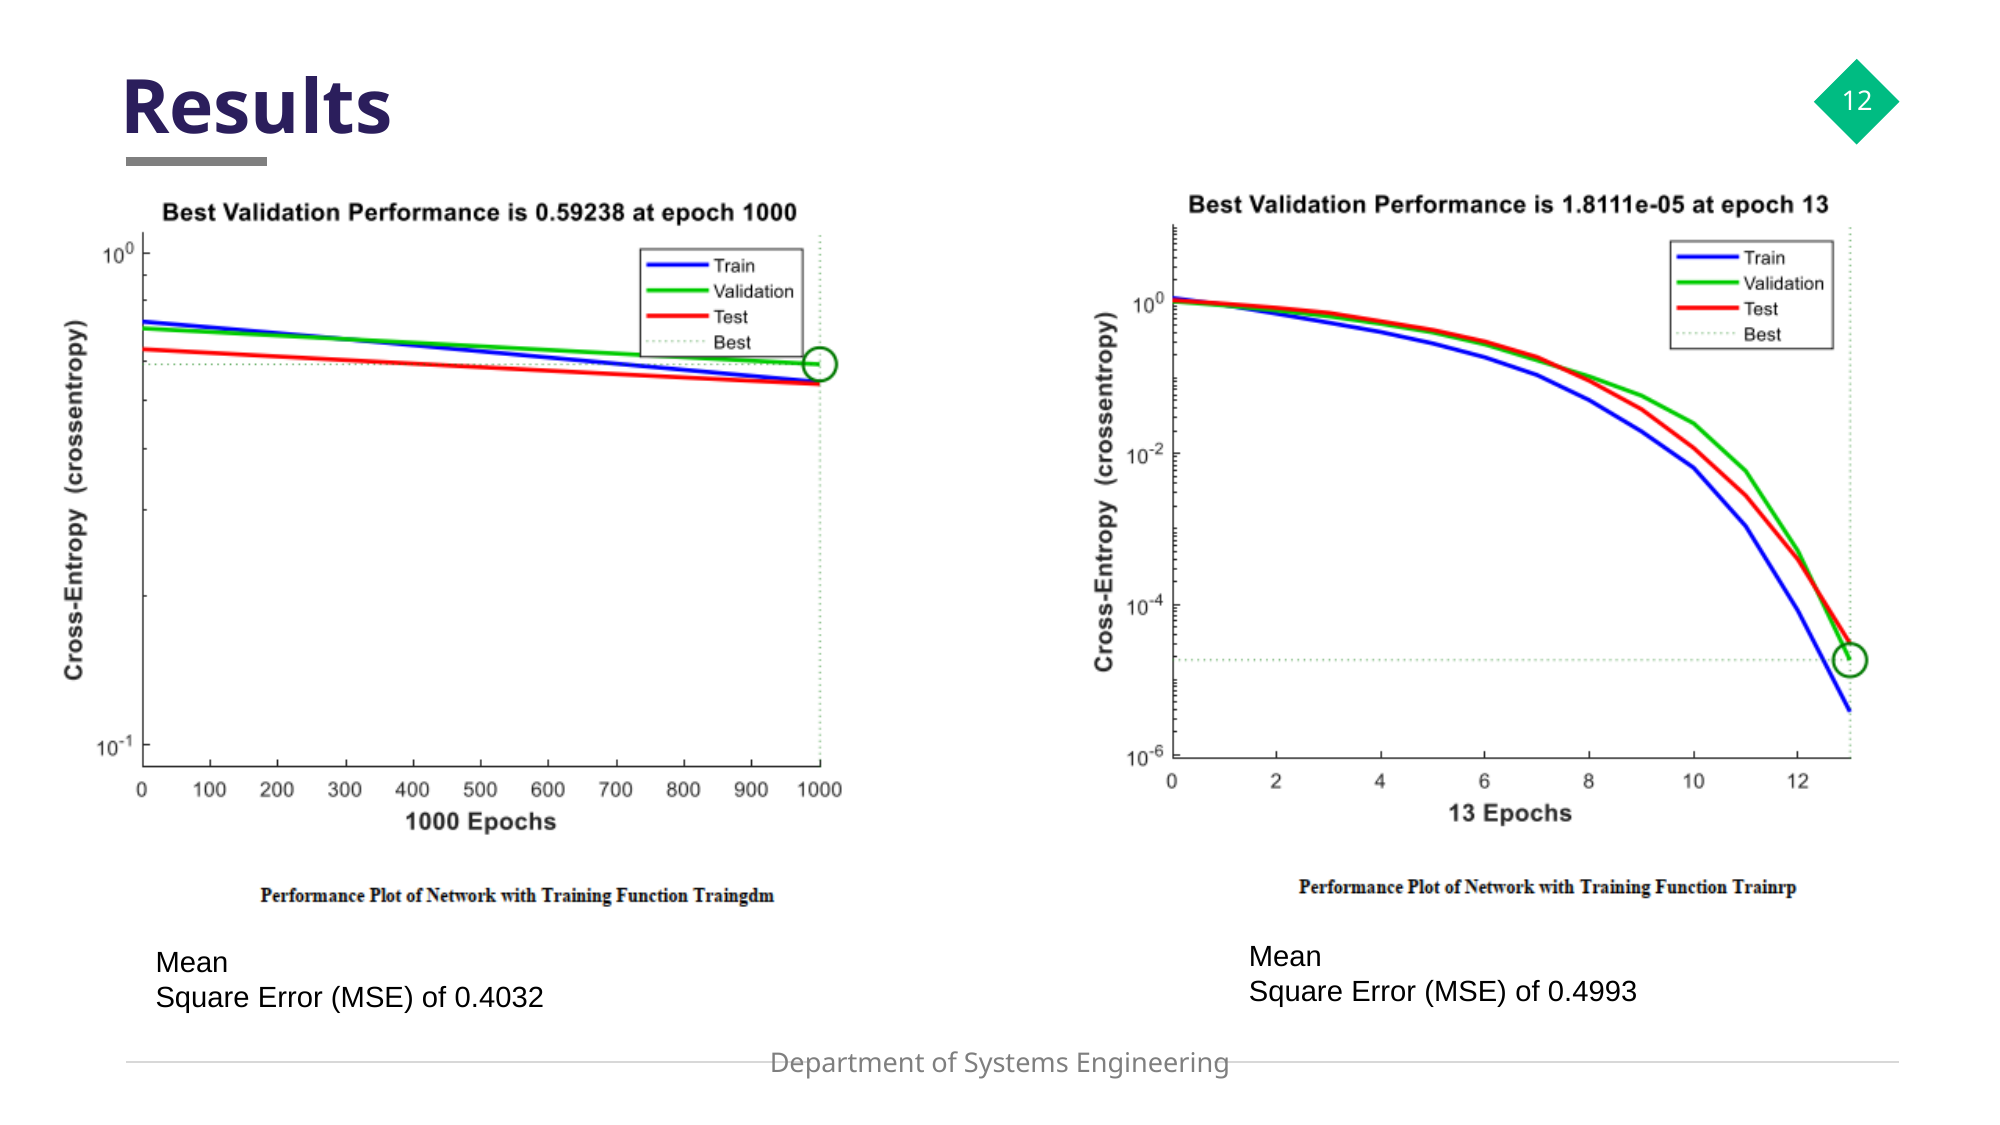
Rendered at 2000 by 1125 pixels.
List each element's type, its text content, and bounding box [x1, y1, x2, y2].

title Results [99, 45, 1900, 162]
text_box Mean Square Error (MSE) of 0.4993 [1234, 930, 1977, 1015]
slide_number 12 [1814, 59, 1900, 145]
picture [22, 176, 884, 922]
text_box Mean Square Error (MSE) of 0.4032 [140, 936, 884, 1021]
picture [1049, 165, 1897, 915]
footer Department of Systems Engineering [580, 1031, 1419, 1092]
